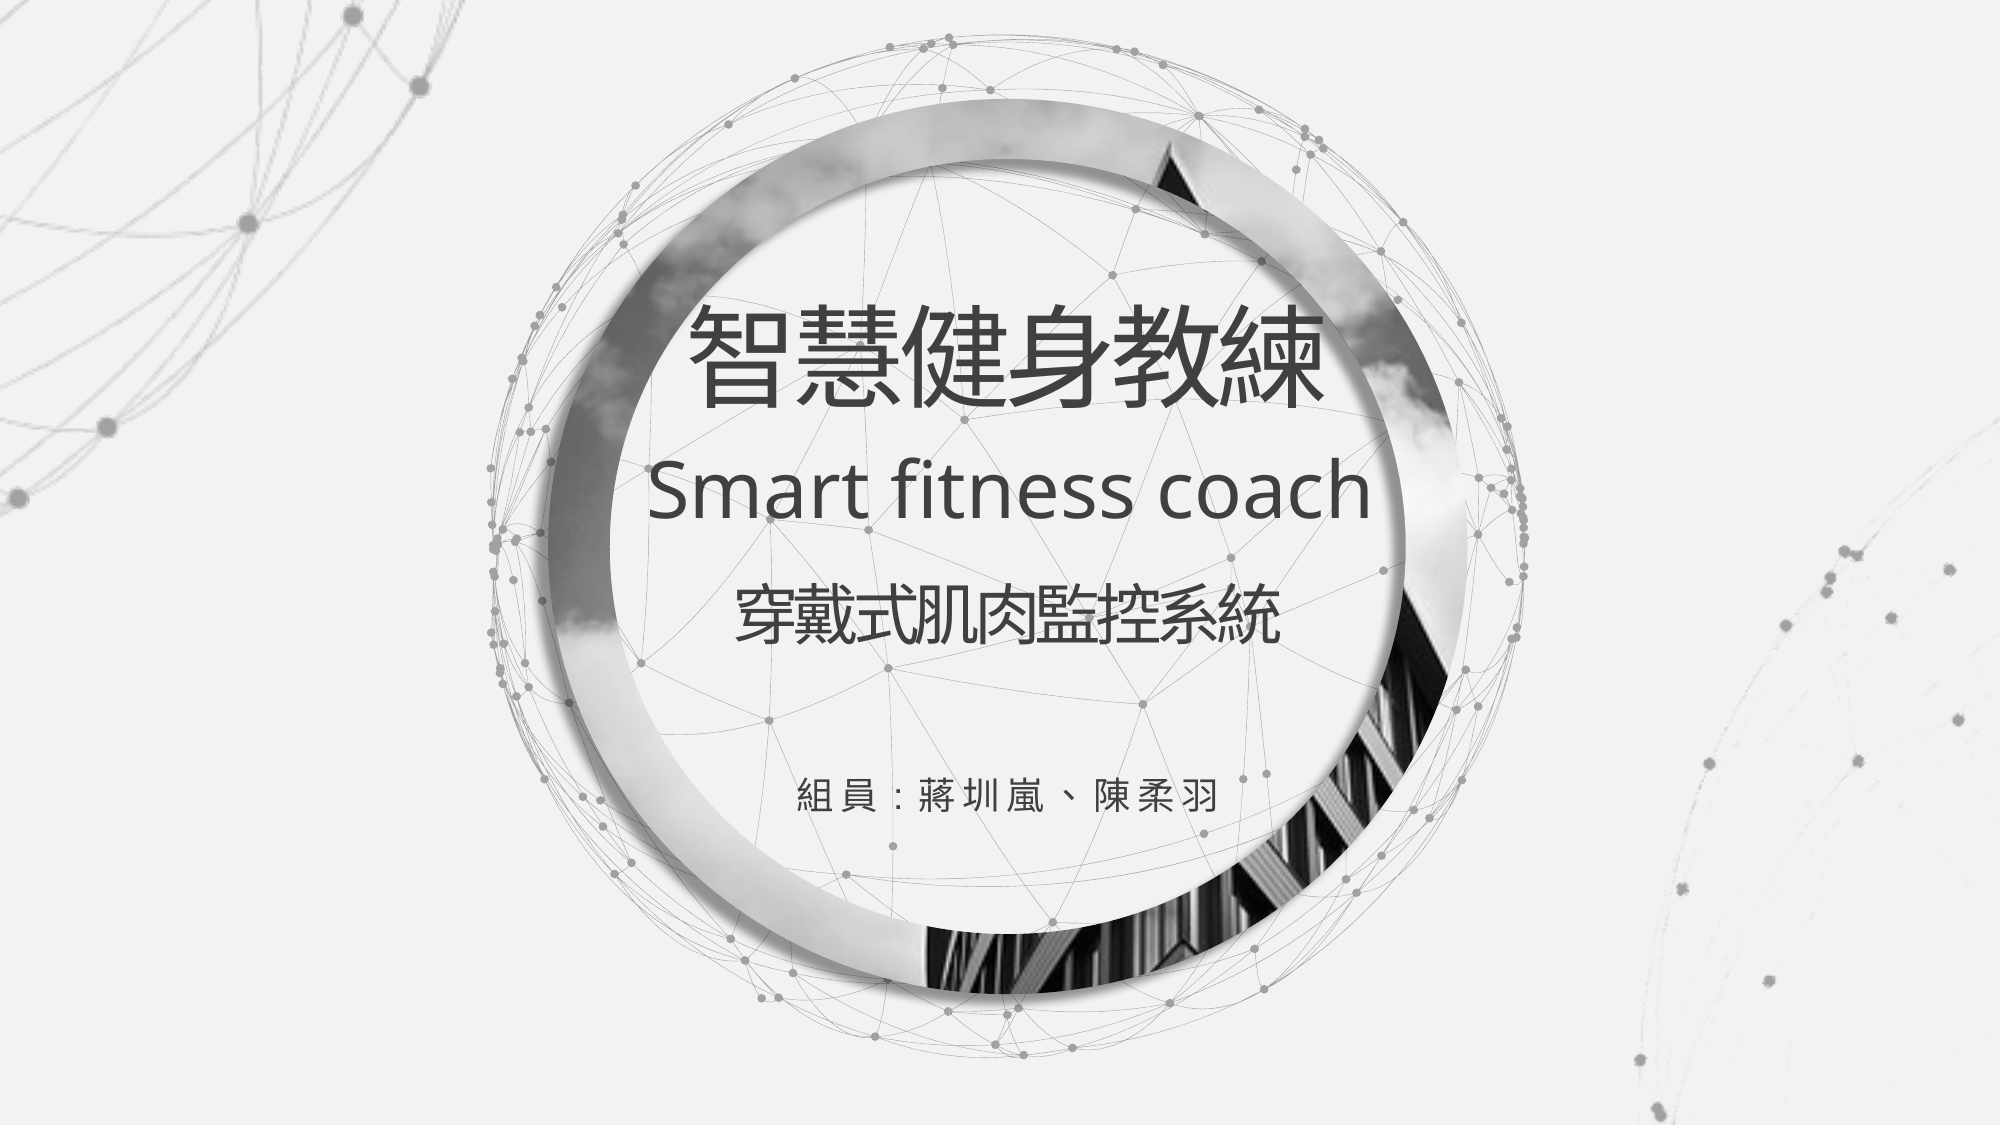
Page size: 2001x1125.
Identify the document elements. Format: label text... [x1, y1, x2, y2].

picture [0, 0, 2000, 1060]
text_box 穿戴式肌肉監控系統 [482, 614, 486, 660]
